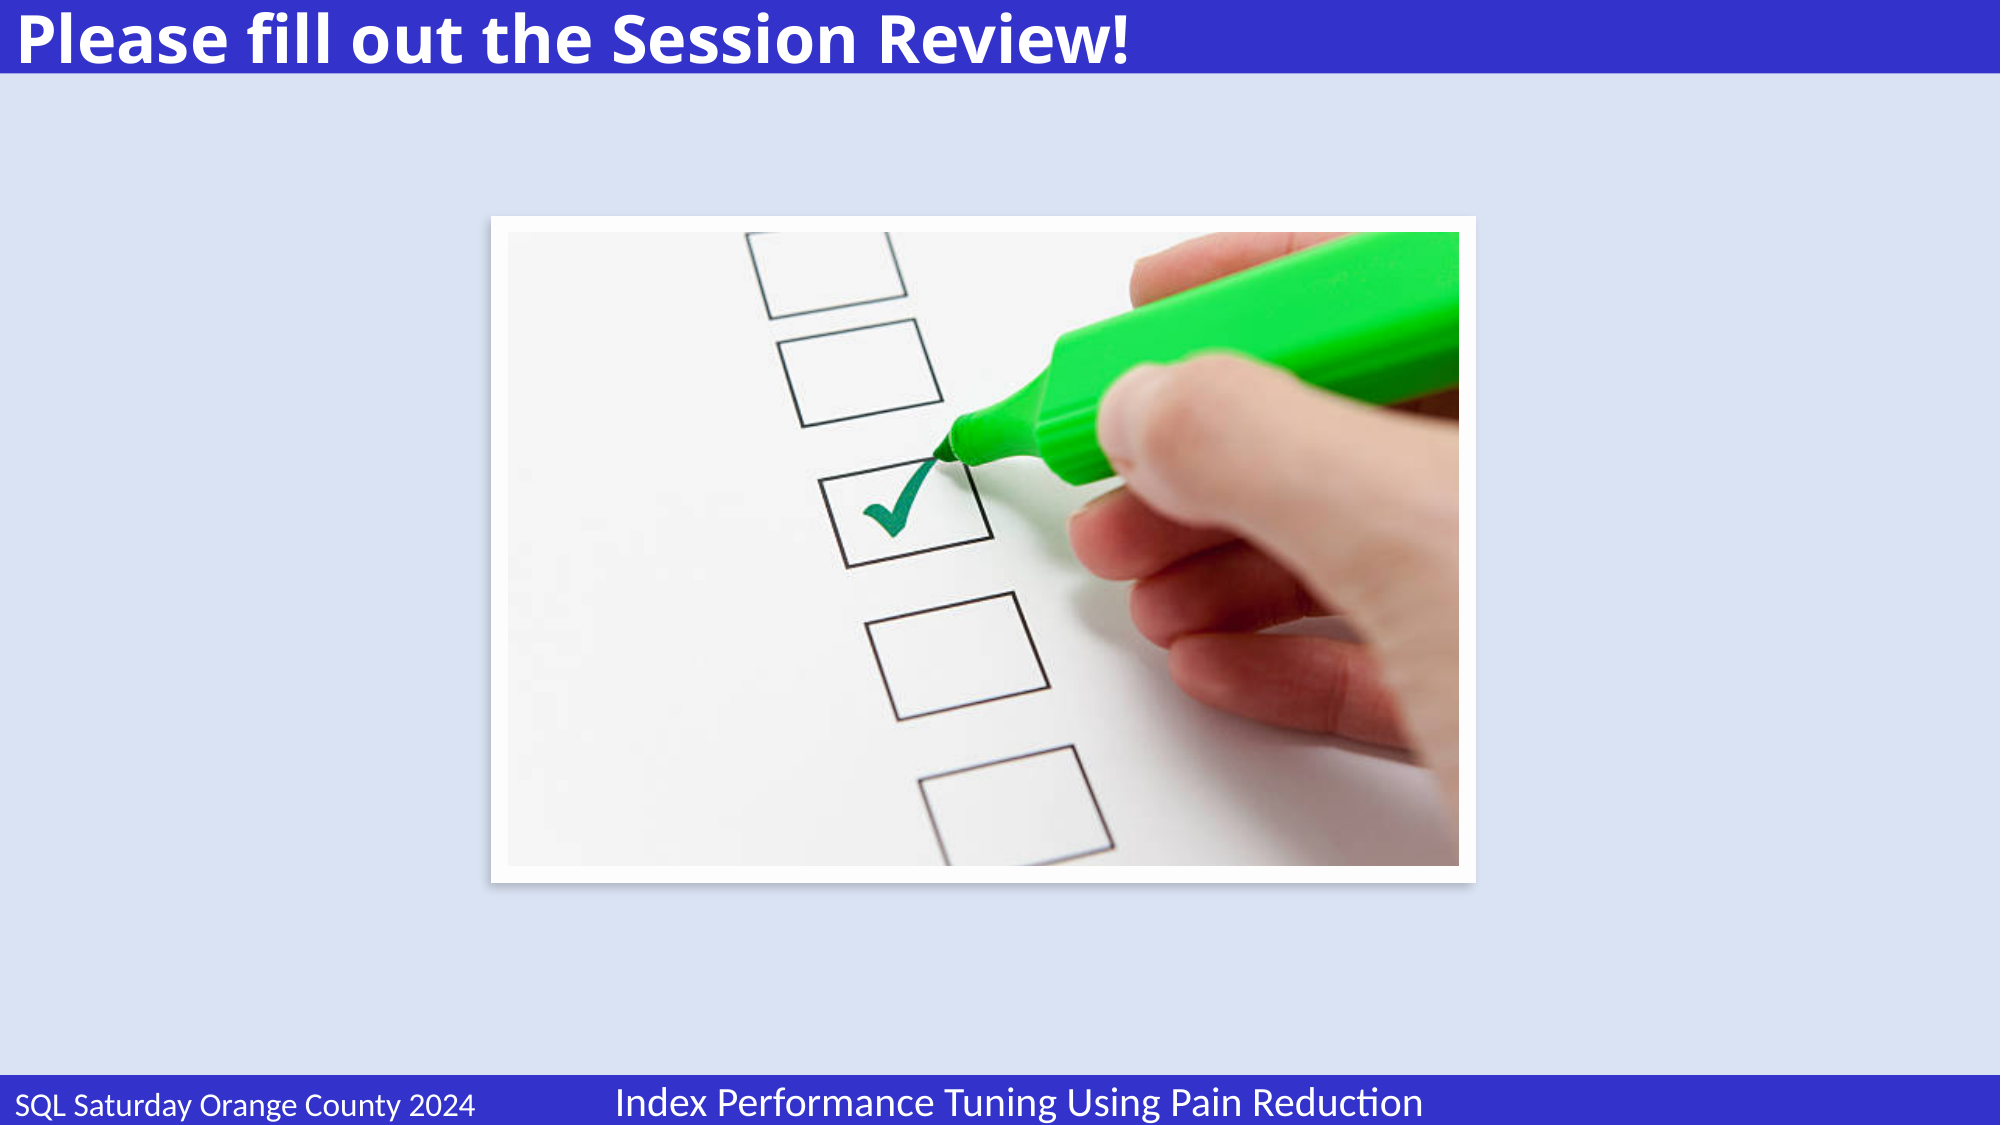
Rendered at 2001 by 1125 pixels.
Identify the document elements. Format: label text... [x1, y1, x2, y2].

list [507, 232, 1459, 867]
title Please fill out the Session Review! [0, 0, 2000, 74]
